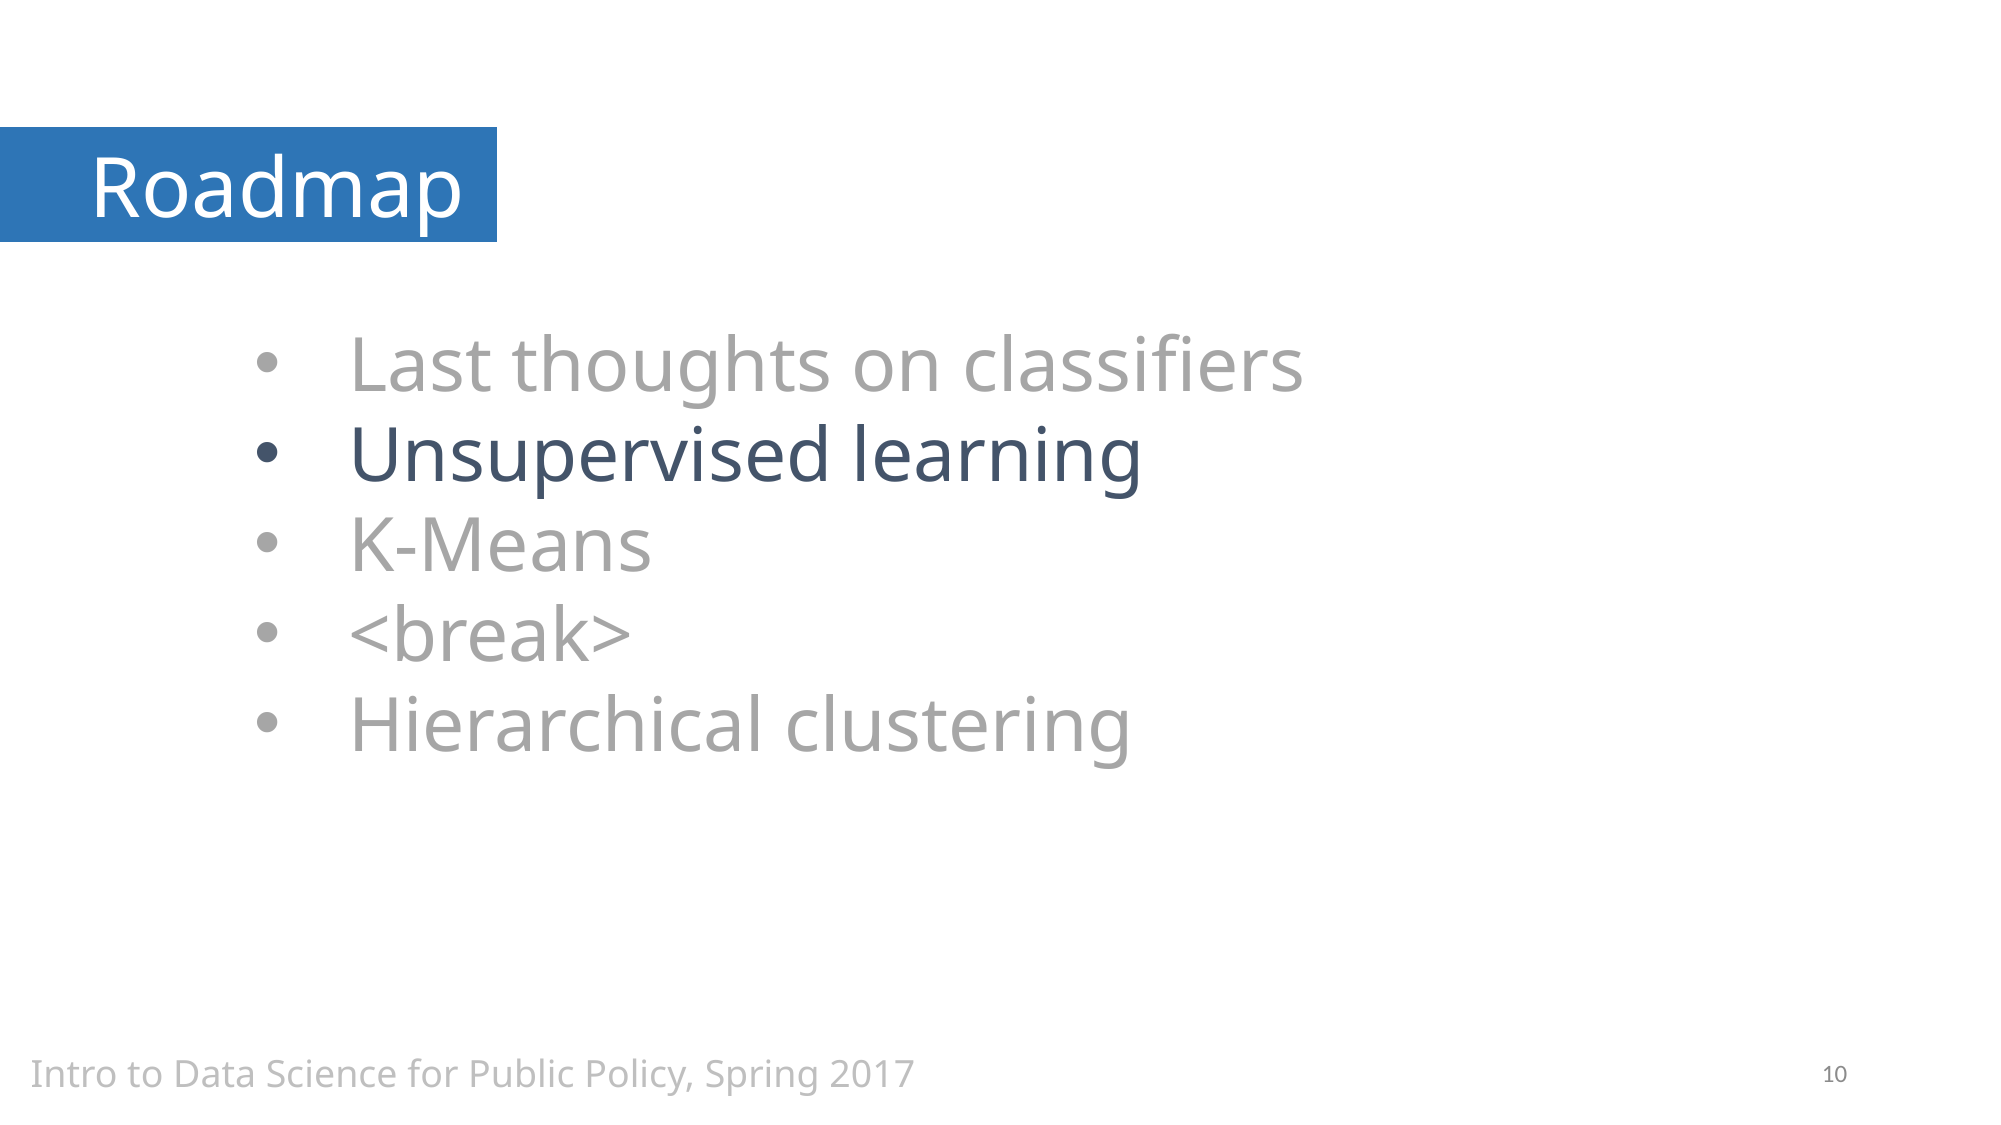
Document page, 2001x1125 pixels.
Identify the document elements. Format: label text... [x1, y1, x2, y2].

text_box Intro to Data Science for Public Policy, Spring 2017 [15, 1042, 932, 1103]
text_box Roadmap [0, 127, 497, 242]
text_box Last thoughts on classifiers Unsupervised learning K-Means <break> Hierarchical clustering [239, 309, 1754, 865]
slide_number 10 [1412, 1042, 1863, 1103]
